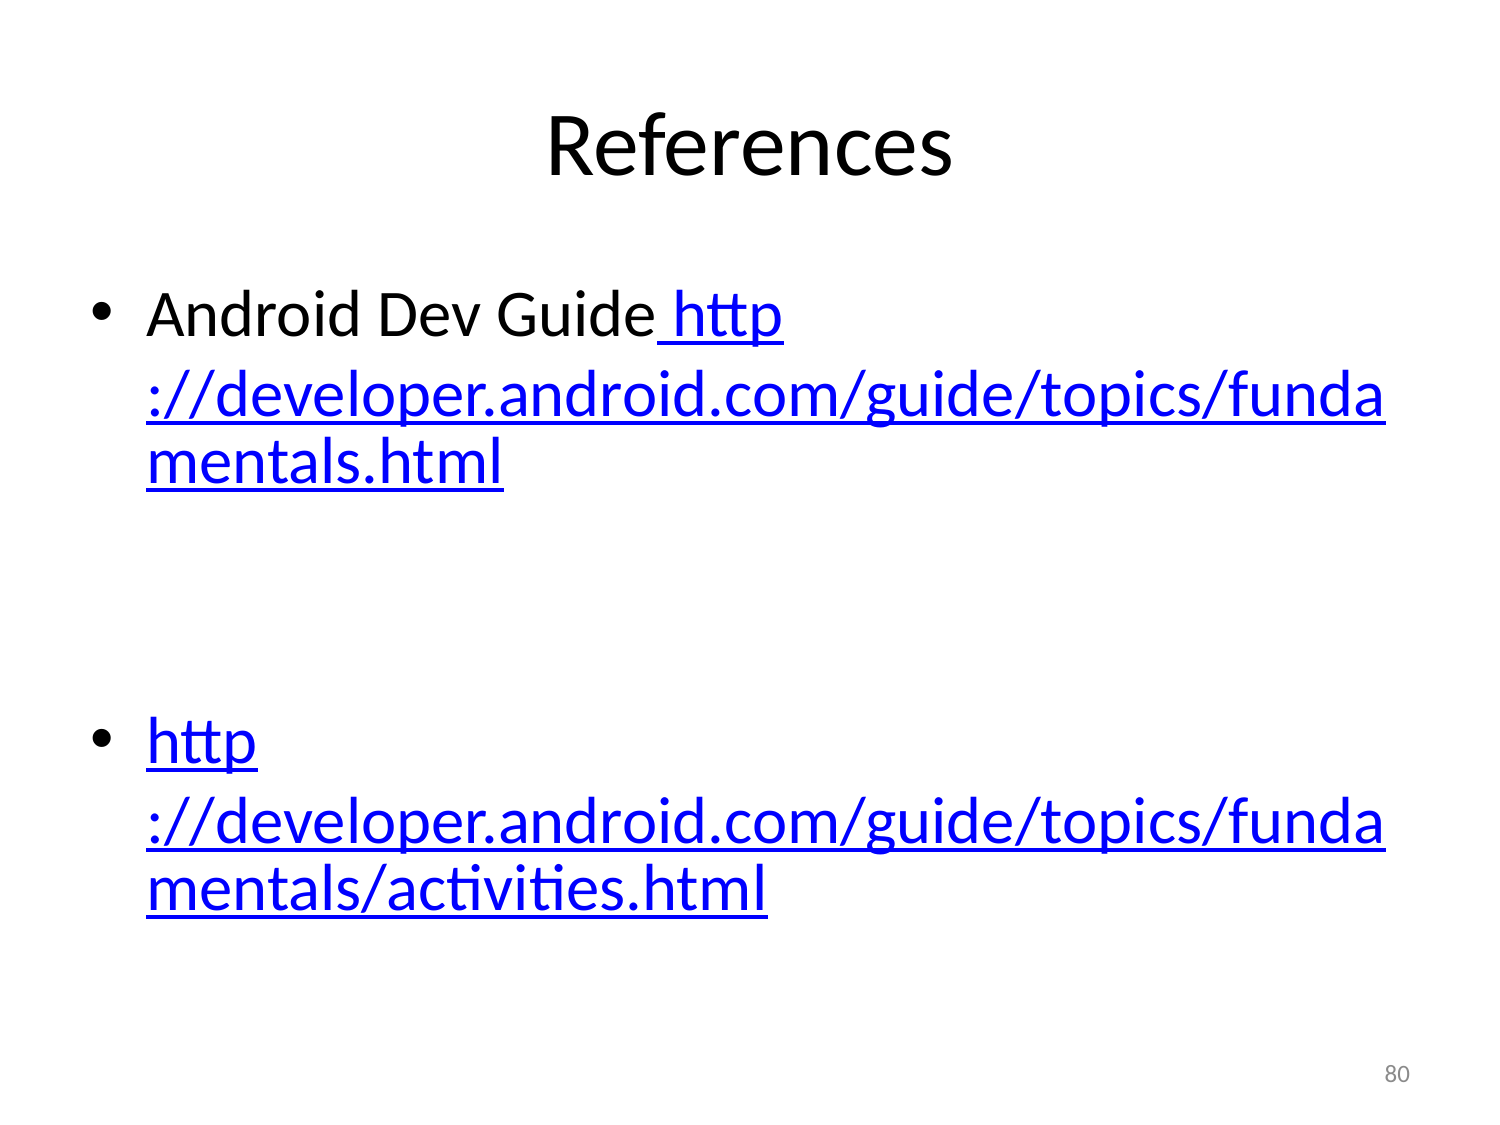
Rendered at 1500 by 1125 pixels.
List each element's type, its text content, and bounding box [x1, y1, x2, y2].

title References [74, 44, 1426, 233]
list Android Dev Guide http://developer.android.com/guide/topics/fundamentals.html http://developer.android.com/guide/topics/fundamentals/activities.html [74, 262, 1426, 1006]
slide_number 80 [1074, 1042, 1425, 1103]
